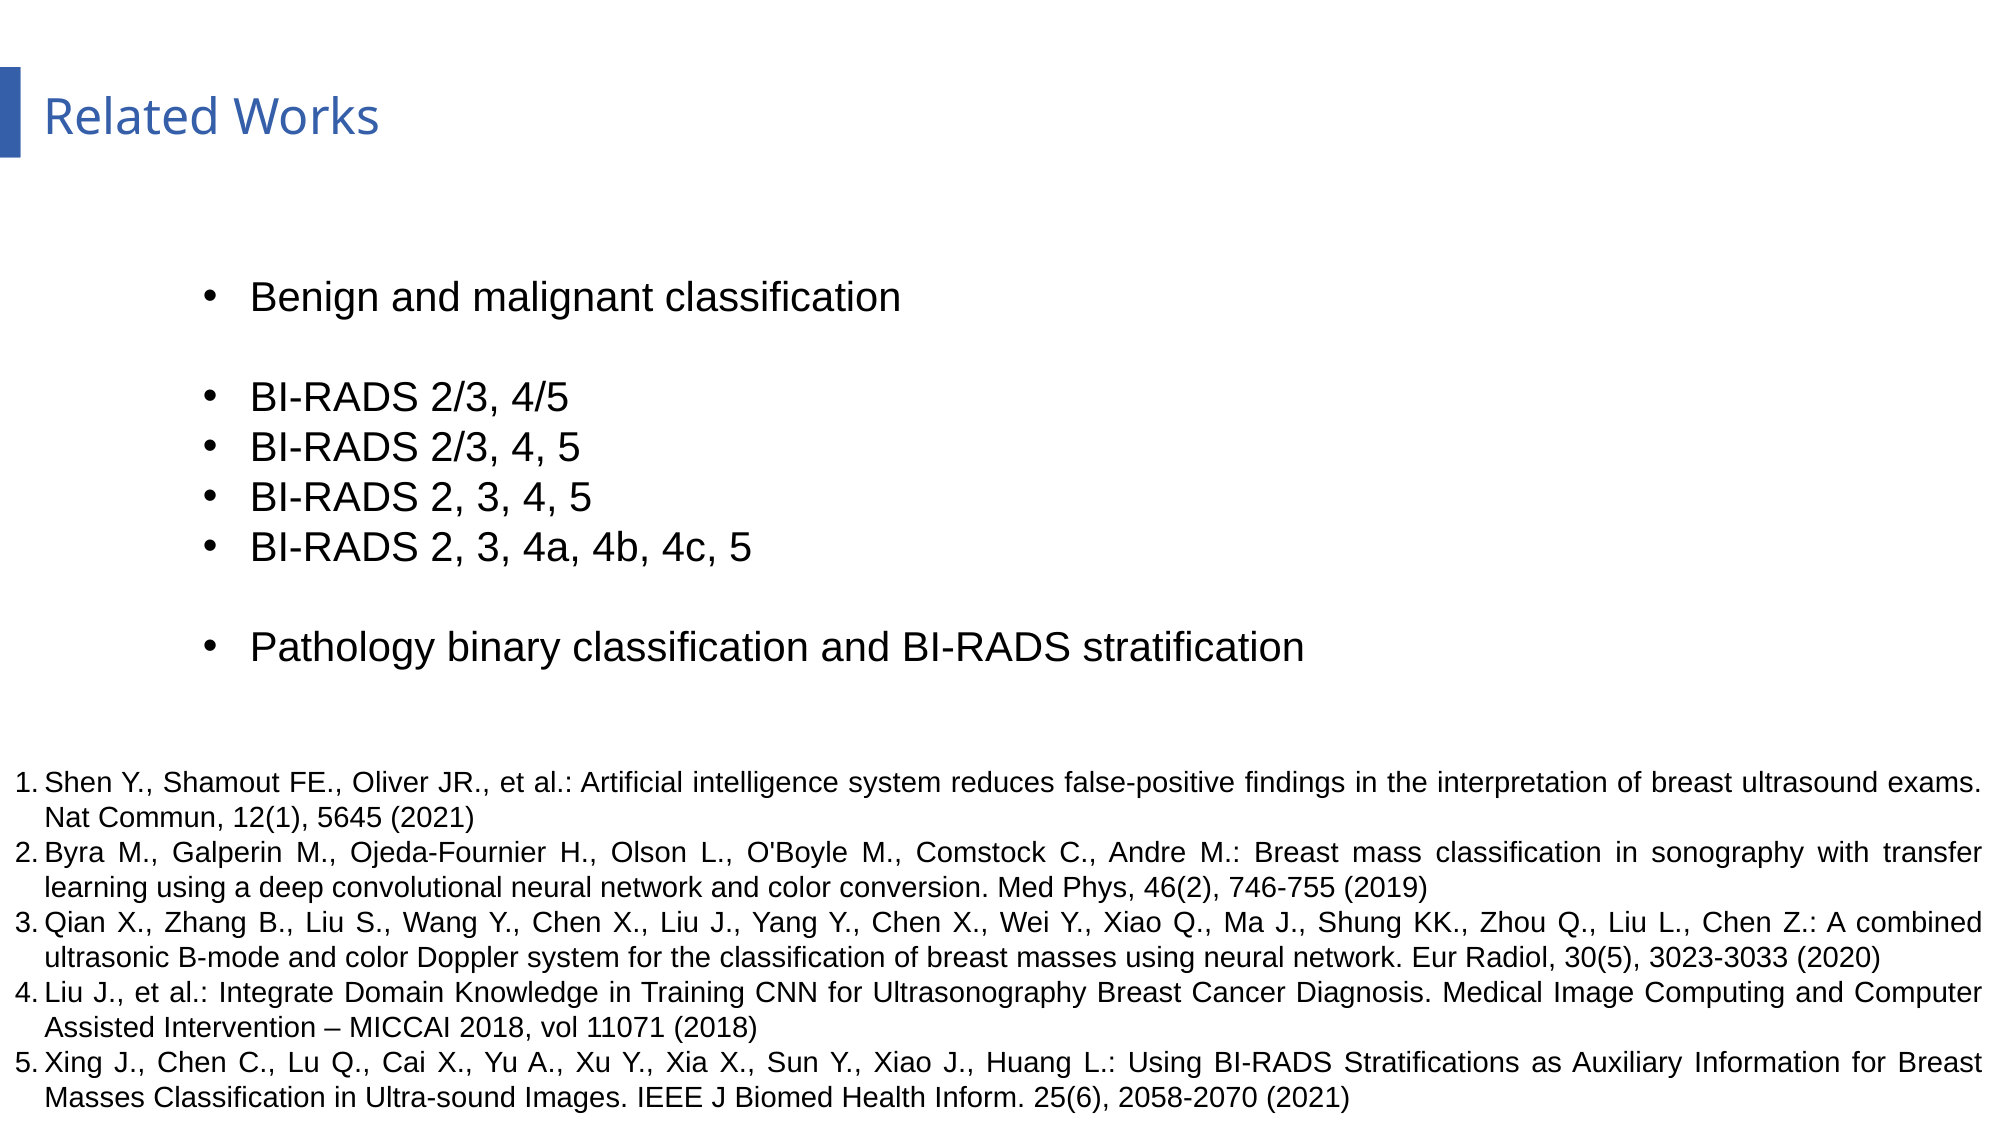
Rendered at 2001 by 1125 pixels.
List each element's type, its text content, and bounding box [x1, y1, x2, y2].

text_box Benign and malignant classification BI-RADS 2/3, 4/5 BI-RADS 2/3, 4, 5 BI-RADS 2, 3, 4, 5 BI-RADS 2, 3, 4a, 4b, 4c, 5 Pathology binary classification and BI-RADS stratification [188, 262, 1321, 678]
text_box Shen Y., Shamout FE., Oliver JR., et al.: Artificial intelligence system reduces false-positive findings in the interpretation of breast ultrasound exams. Nat Commun, 12(1), 5645 (2021) Byra M., Galperin M., Ojeda-Fournier H., Olson L., O'Boyle M., Comstock C., Andre M.: Breast mass classification in sonography with transfer learning using a deep convolutional neural network and color conversion. Med Phys, 46(2), 746-755 (2019) Qian X., Zhang B., Liu S., Wang Y., Chen X., Liu J., Yang Y., Chen X., Wei Y., Xiao Q., Ma J., Shung KK., Zhou Q., Liu L., Chen Z.: A combined ultrasonic B-mode and color Doppler system for the classification of breast masses using neural network. Eur Radiol, 30(5), 3023-3033 (2020) Liu J., et al.: Integrate Domain Knowledge in Training CNN for Ultrasonography Breast Cancer Diagnosis. Medical Image Computing and Computer Assisted Intervention – MICCAI 2018, vol 11071 (2018) Xing J., Chen C., Lu Q., Cai X., Yu A., Xu Y., Xia X., Sun Y., Xiao J., Huang L.: Using BI-RADS Stratifications as Auxiliary Information for Breast Masses Classification in Ultra-sound Images. IEEE J Biomed Health Inform. 25(6), 2058-2070 (2021) [0, 756, 2000, 1121]
text_box Related Works [28, 76, 396, 152]
